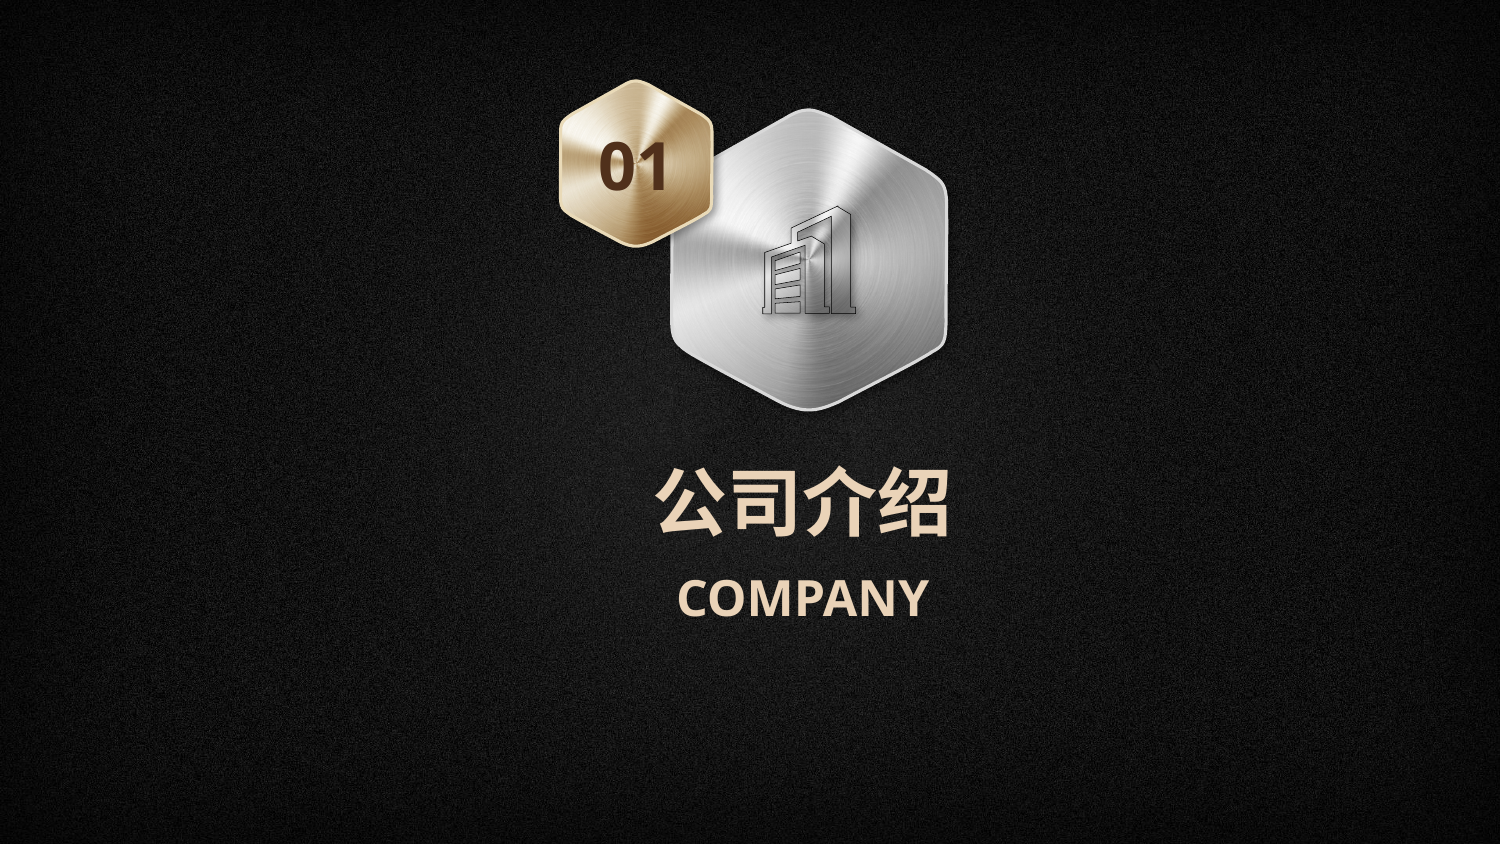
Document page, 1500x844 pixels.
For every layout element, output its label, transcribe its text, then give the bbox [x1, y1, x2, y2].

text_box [635, 447, 970, 636]
picture [0, 0, 1500, 844]
text_box 01 [558, 78, 695, 249]
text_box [671, 109, 948, 411]
